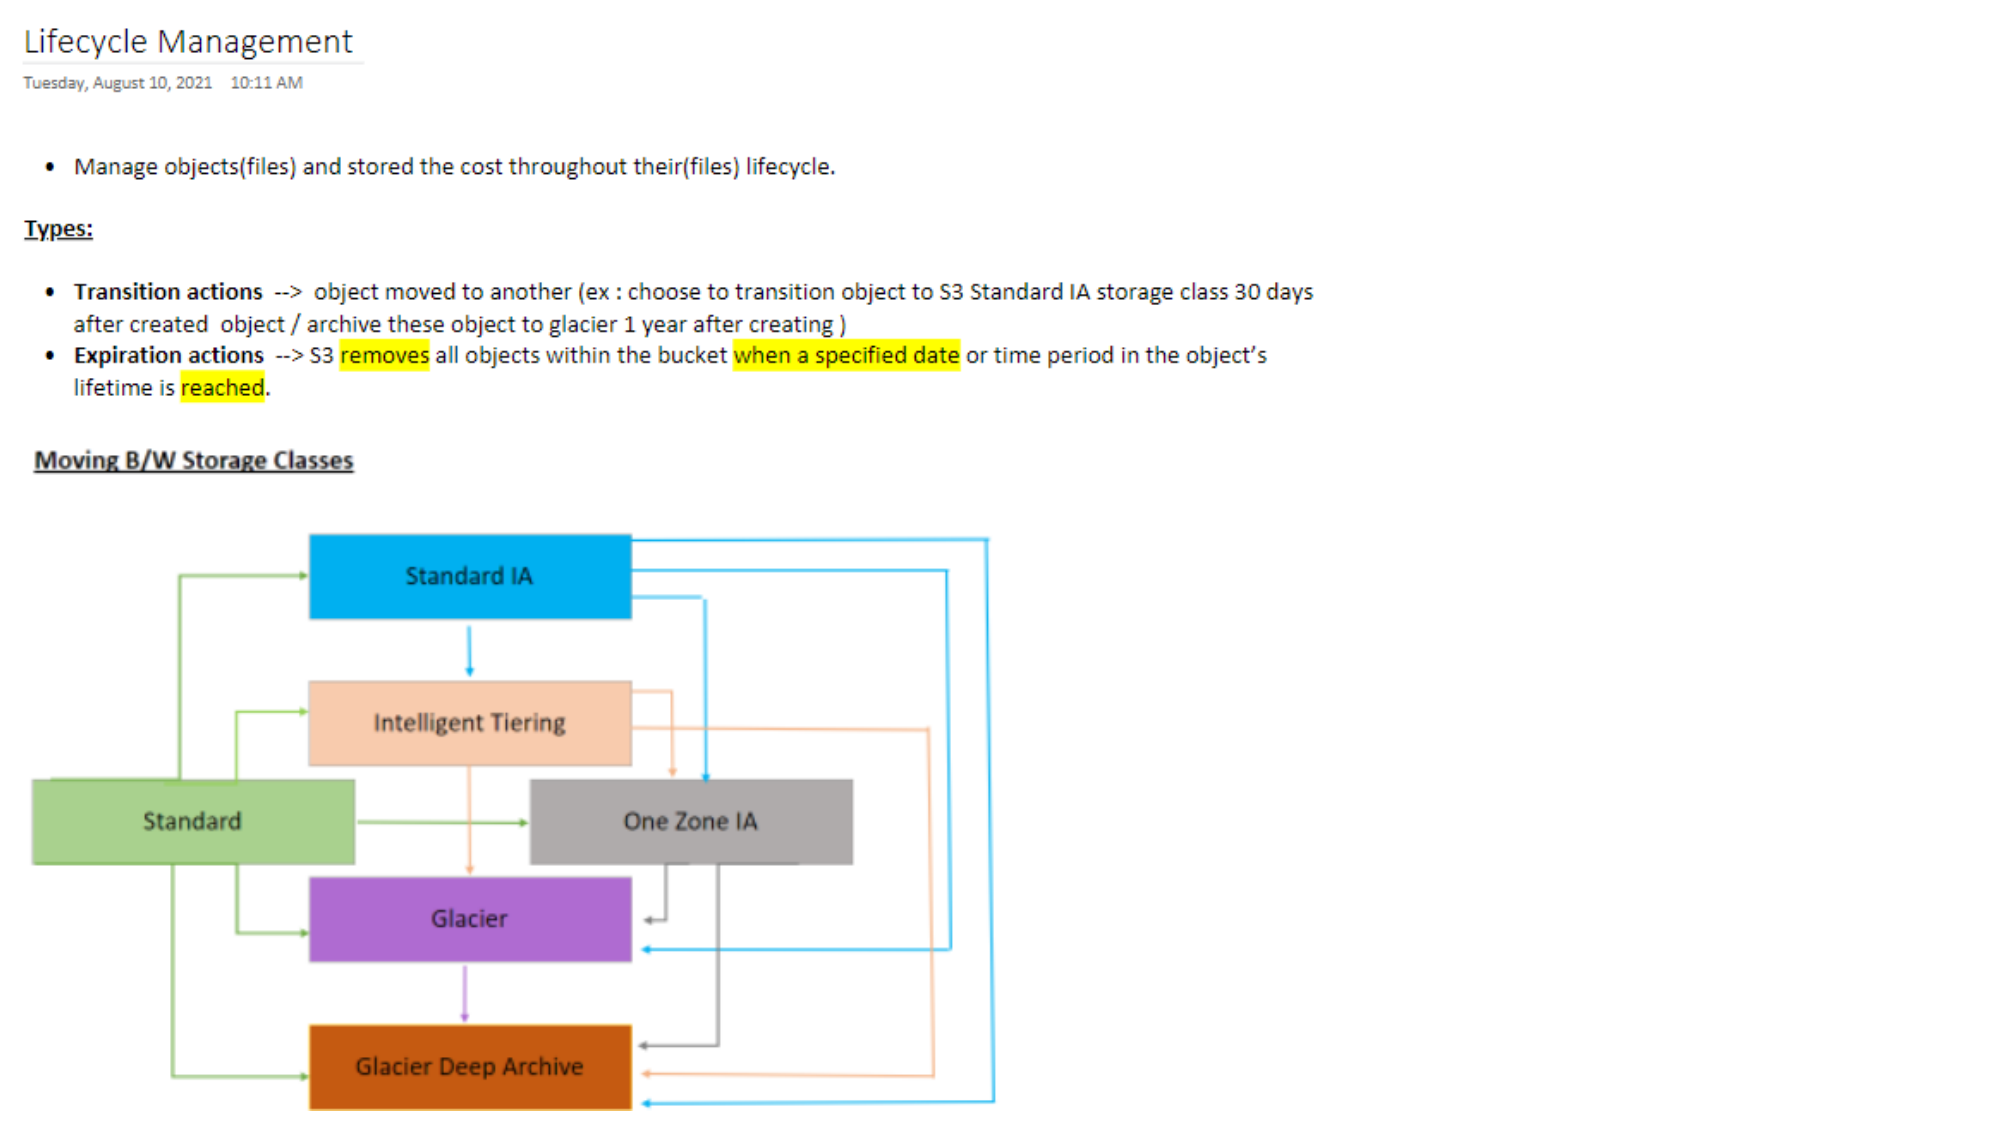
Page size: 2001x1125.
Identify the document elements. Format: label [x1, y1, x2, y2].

picture [11, 10, 1329, 1111]
